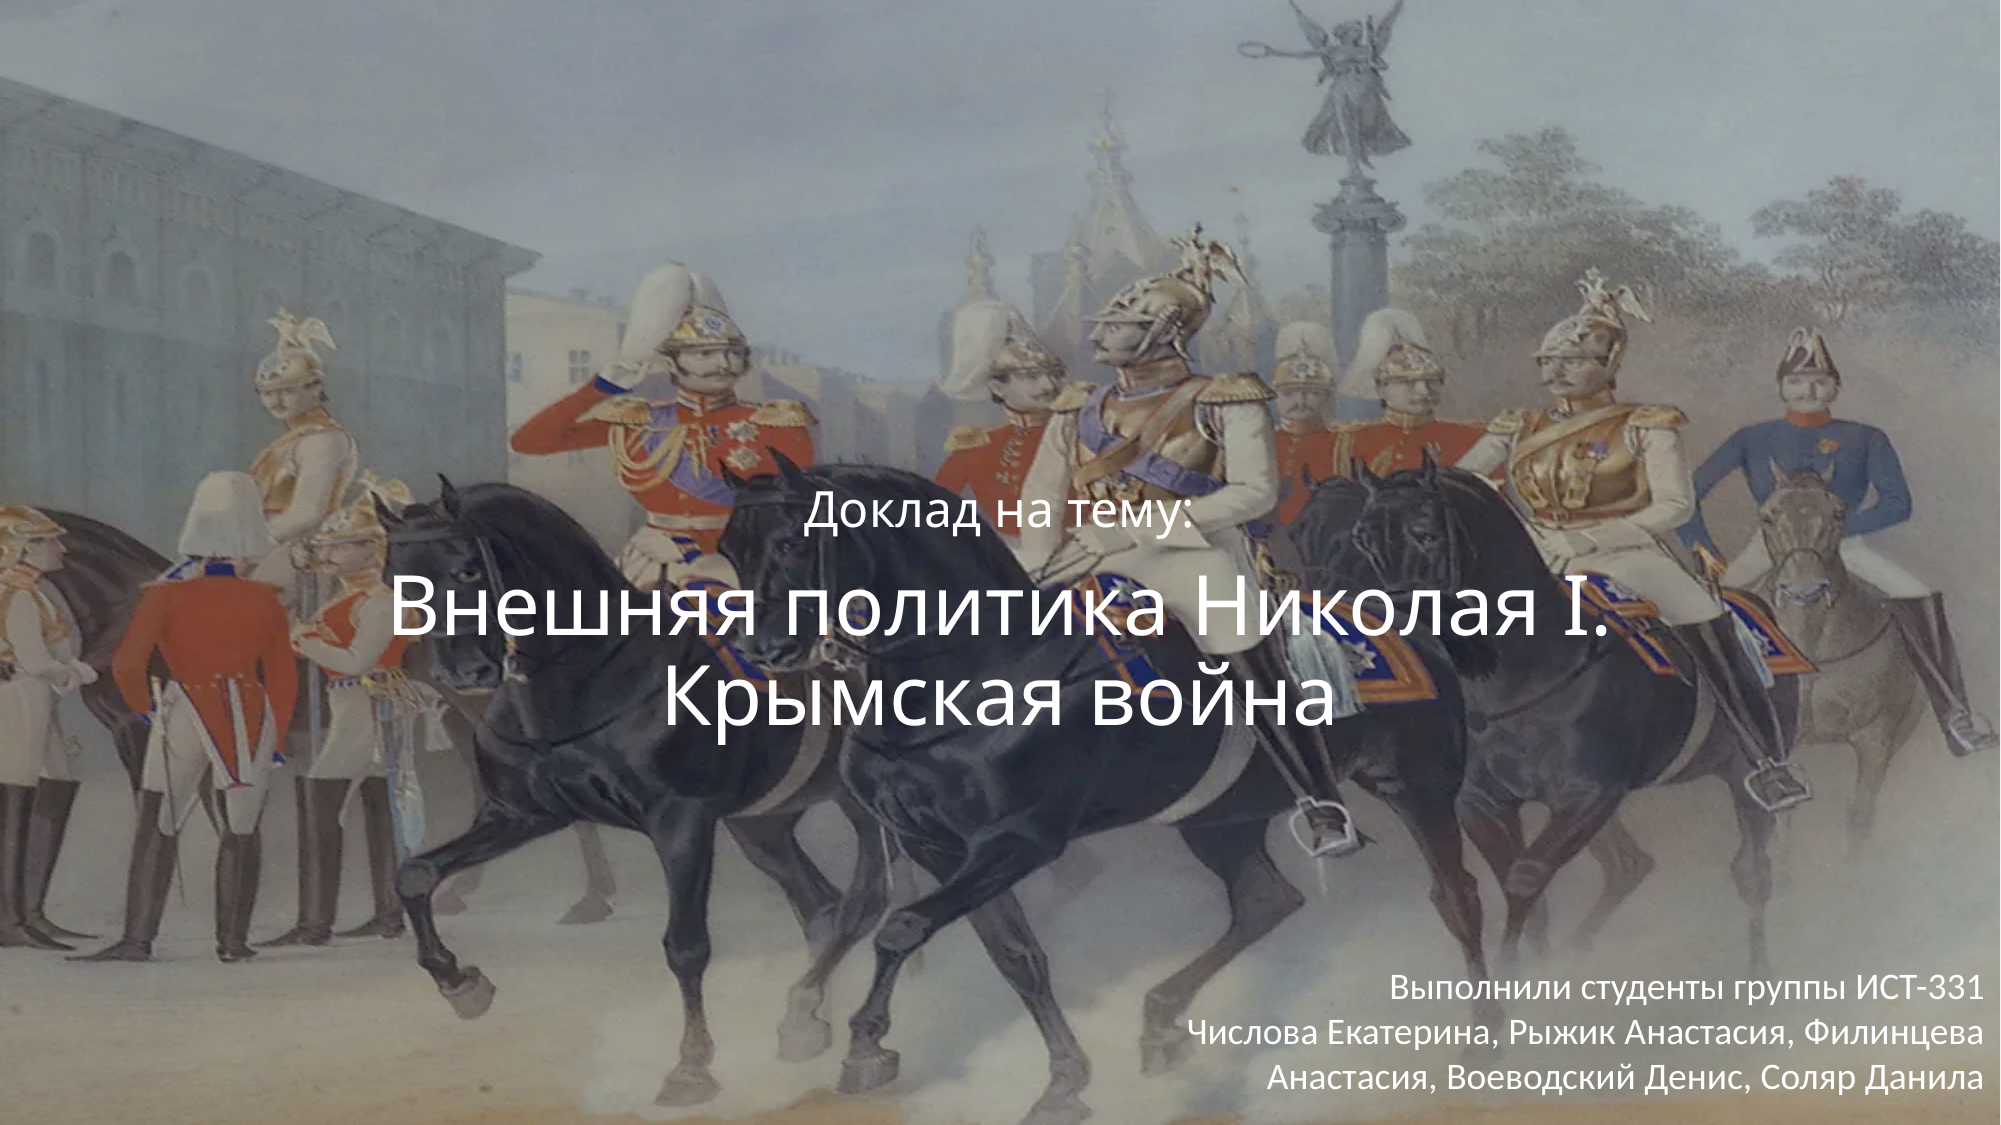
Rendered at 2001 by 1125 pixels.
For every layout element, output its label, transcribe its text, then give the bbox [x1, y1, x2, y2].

subtitle Доклад на тему: [249, 476, 1750, 550]
text_box Выполнили студенты группы ИСТ-331 Числова Екатерина, Рыжик Анастасия, Филинцева Анастасия, Воеводский Денис, Соляр Данила [999, 955, 2000, 1105]
picture [0, 0, 2001, 1125]
title Внешняя политика Николая I. Крымская война [249, 550, 1750, 751]
